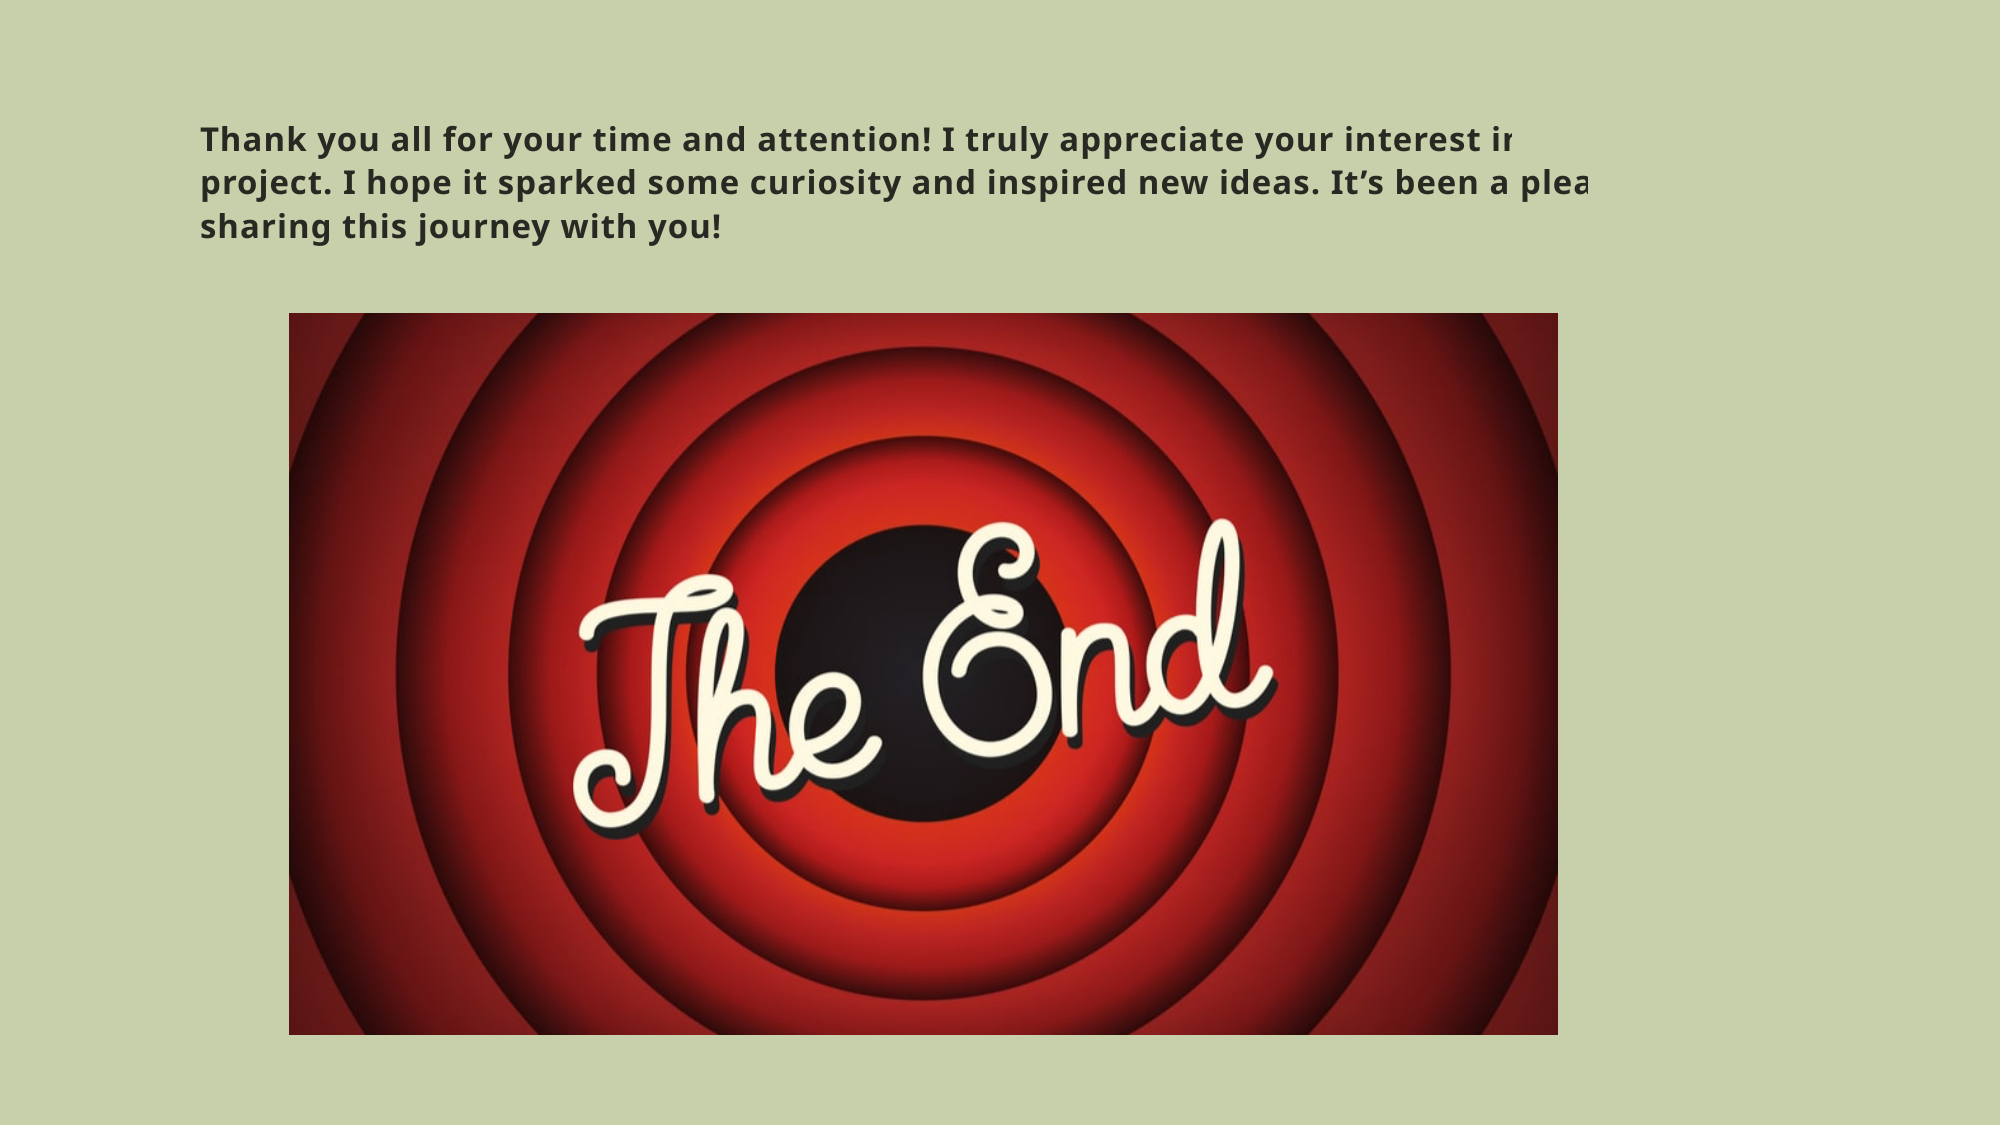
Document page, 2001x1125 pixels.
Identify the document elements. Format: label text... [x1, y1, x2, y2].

text_box Thank you all for your time and attention! I truly appreciate your interest in my project. I hope it sparked some curiosity and inspired new ideas. It’s been a pleasure sharing this journey with you! 😊 [199, 113, 1731, 245]
picture [288, 313, 1559, 1035]
